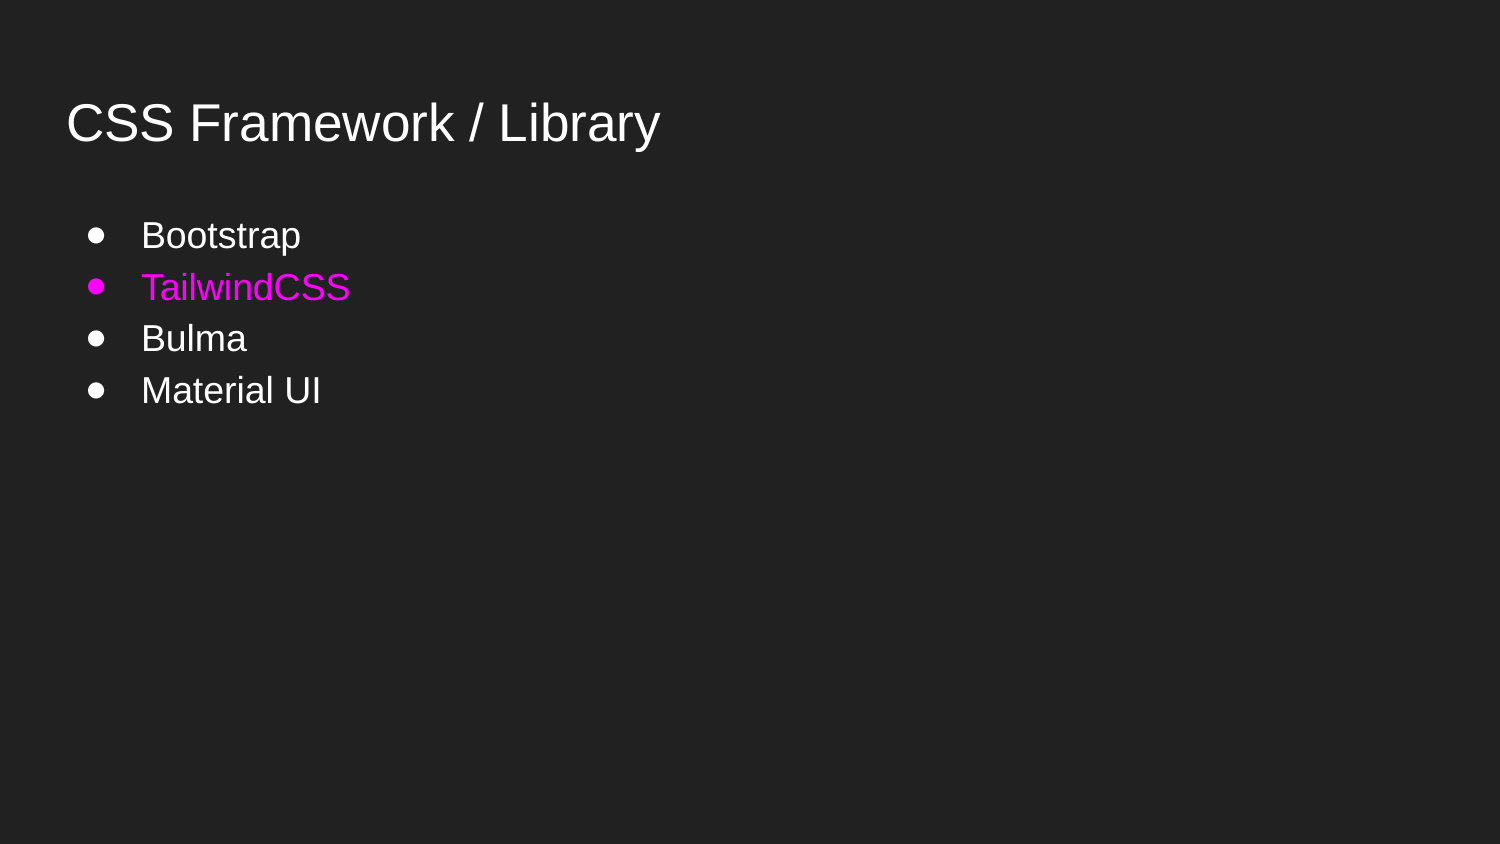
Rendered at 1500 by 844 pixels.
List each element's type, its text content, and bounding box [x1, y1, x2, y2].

list Bootstrap TailwindCSS Bulma Material UI [51, 189, 1449, 750]
title CSS Framework / Library [51, 72, 1449, 167]
